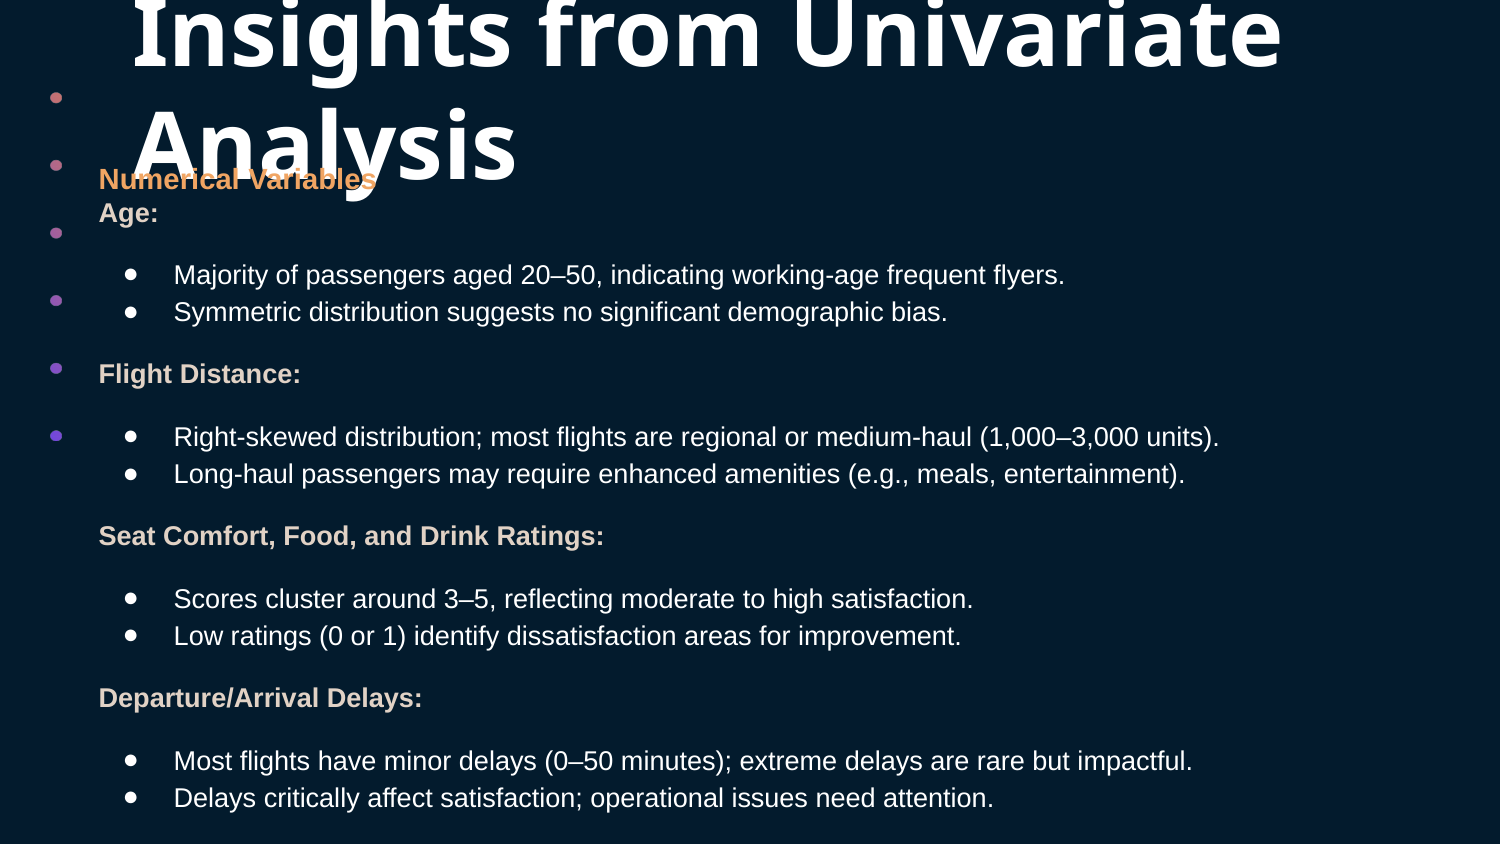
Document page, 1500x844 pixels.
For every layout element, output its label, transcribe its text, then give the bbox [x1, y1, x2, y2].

text_box Numerical Variables Age: Majority of passengers aged 20–50, indicating working-age frequent flyers. Symmetric distribution suggests no significant demographic bias. Flight Distance: Right-skewed distribution; most flights are regional or medium-haul (1,000–3,000 units). Long-haul passengers may require enhanced amenities (e.g., meals, entertainment). Seat Comfort, Food, and Drink Ratings: Scores cluster around 3–5, reflecting moderate to high satisfaction. Low ratings (0 or 1) identify dissatisfaction areas for improvement. Departure/Arrival Delays: Most flights have minor delays (0–50 minutes); extreme delays are rare but impactful. Delays critically affect satisfaction; operational issues need attention. [83, 144, 1493, 785]
title Insights from Univariate Analysis [117, 10, 1409, 144]
picture [51, 93, 62, 441]
